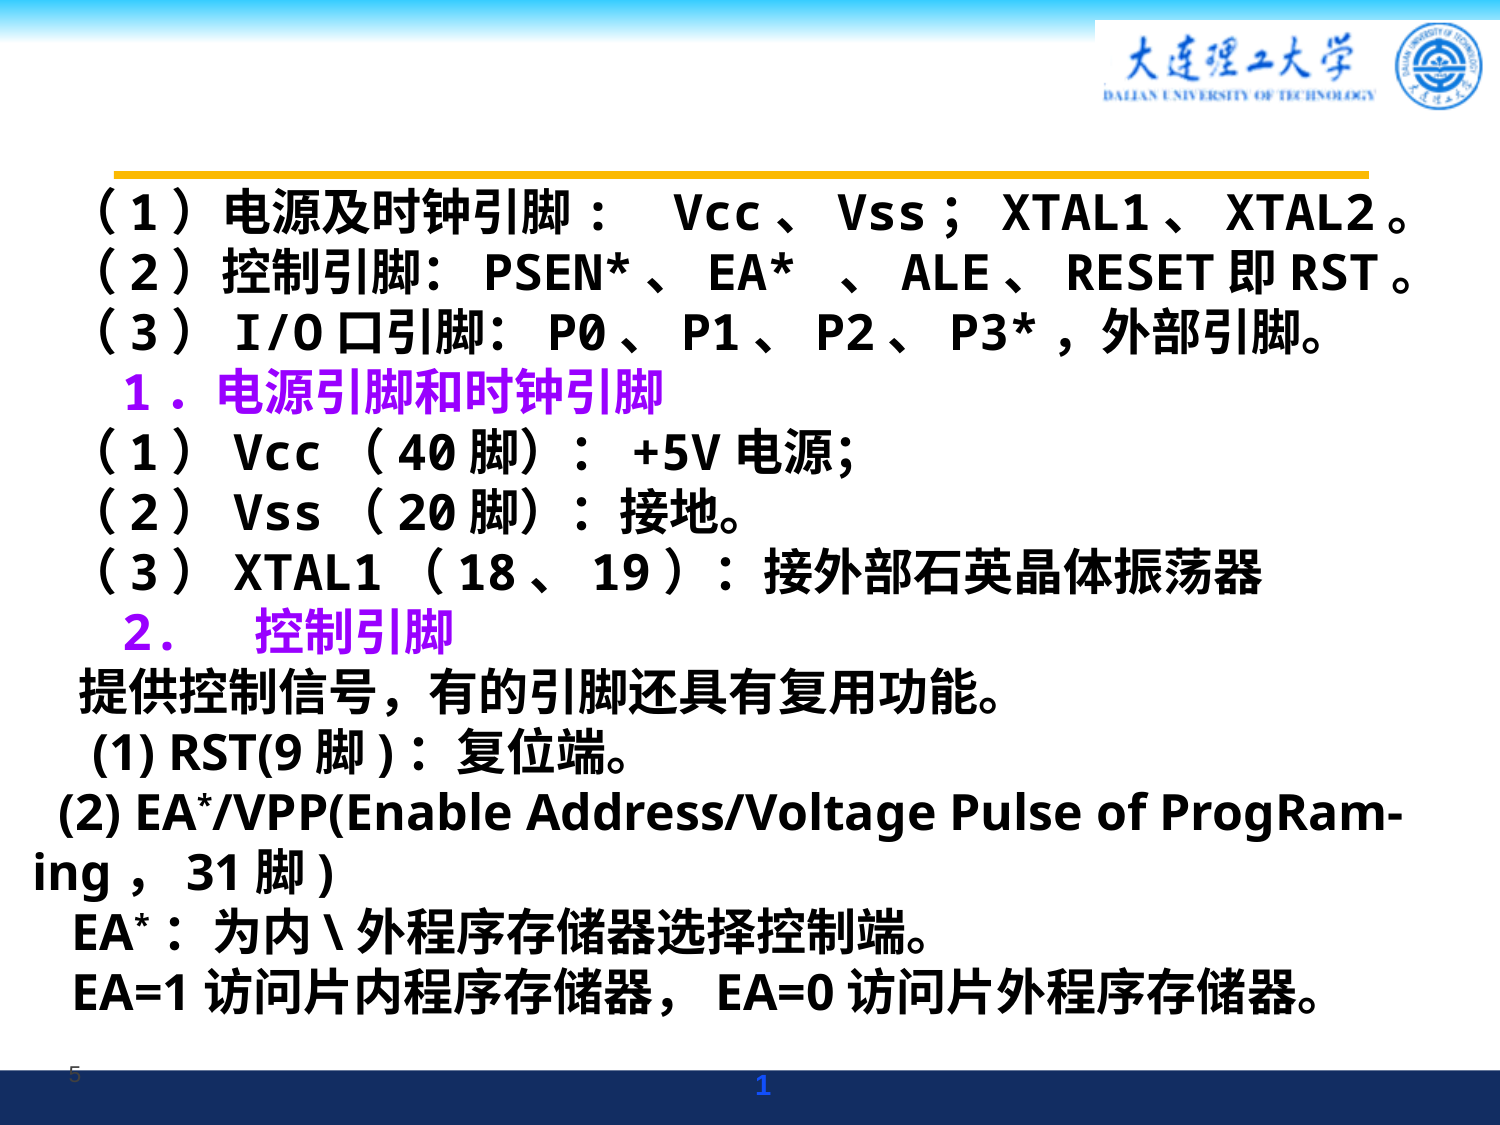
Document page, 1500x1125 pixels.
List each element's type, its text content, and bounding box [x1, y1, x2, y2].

list （1）电源及时钟引脚: Vcc、Vss；XTAL1、XTAL2。 （2）控制引脚：PSEN*、EA* 、ALE、RESET即RST。 （3）I/O口引脚：P0、P1、P2、P3*，外部引脚。 1．电源引脚和时钟引脚 （1）Vcc（40脚）：+5V电源； （2）Vss（20脚）：接地。 （3）XTAL1（18、19）：接外部石英晶体振荡器 2. 控制引脚 提供控制信号，有的引脚还具有复用功能。 (1) RST(9脚)：复位端。 (2) EA*/VPP(Enable Address/Voltage Pulse of ProgRam-ing，31脚) EA*：为内\外程序存储器选择控制端。 EA=1访问片内程序存储器，EA=0访问片外程序存储器。 [17, 172, 1483, 1007]
footer 1 [525, 1045, 1001, 1122]
slide_number 5 [0, 1050, 150, 1097]
picture [1095, 20, 1500, 115]
